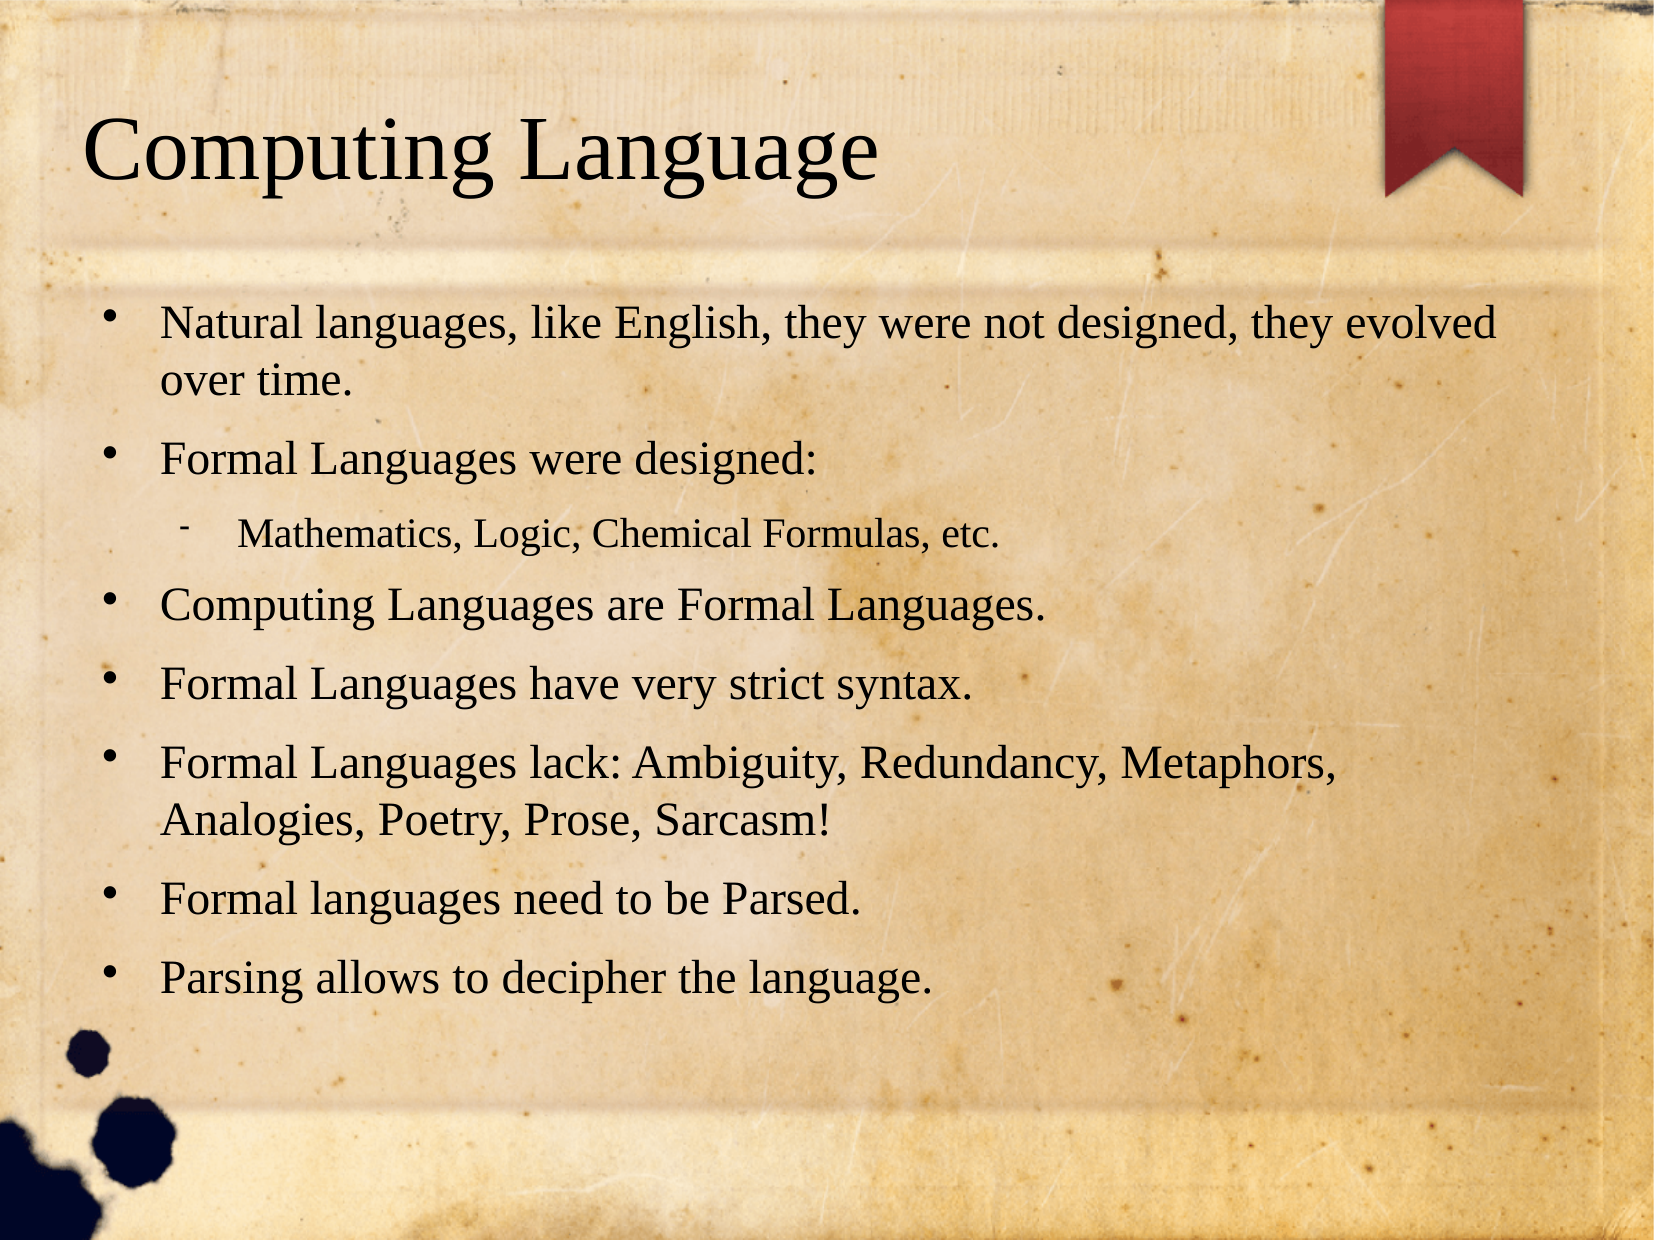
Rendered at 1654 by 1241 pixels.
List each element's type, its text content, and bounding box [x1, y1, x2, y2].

picture [0, 0, 1654, 1240]
text_box Computing Language [82, 49, 1347, 237]
text_box Natural languages, like English, they were not designed, they evolved over time. Formal Languages were designed: Mathematics, Logic, Chemical Formulas, etc. Computing Languages are Formal Languages. Formal Languages have very strict syntax. Formal Languages lack: Ambiguity, Redundancy, Metaphors, Analogies, Poetry, Prose, Sarcasm! Formal languages need to be Parsed. Parsing allows to decipher the language. [82, 290, 1538, 1010]
